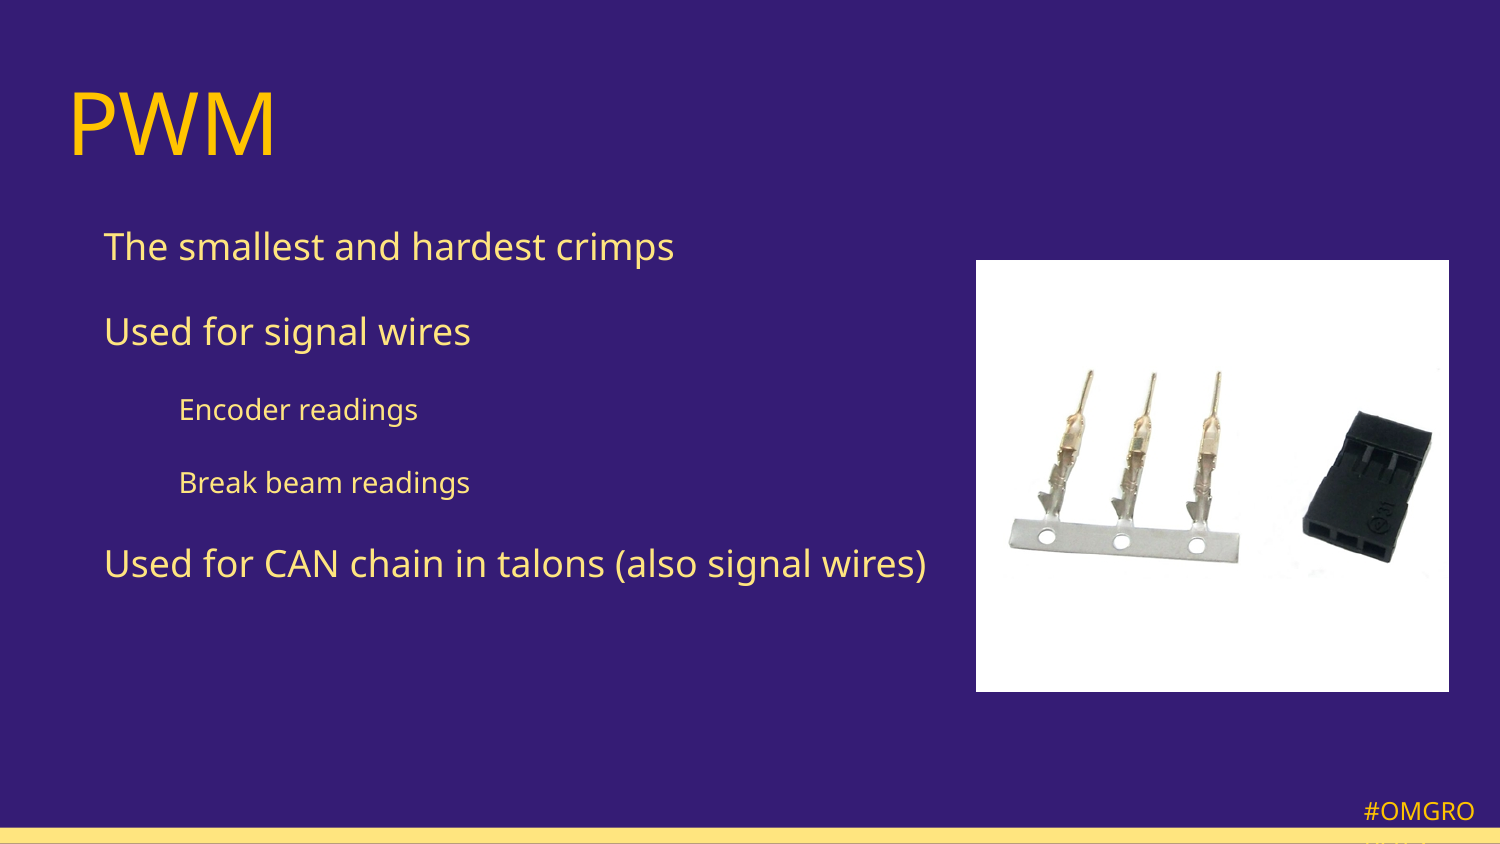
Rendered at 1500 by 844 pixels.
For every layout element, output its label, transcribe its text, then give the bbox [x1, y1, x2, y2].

list The smallest and hardest crimps Used for signal wires Encoder readings Break beam readings Used for CAN chain in talons (also signal wires) [51, 200, 1449, 752]
title PWM [51, 51, 1449, 189]
picture [976, 259, 1450, 693]
